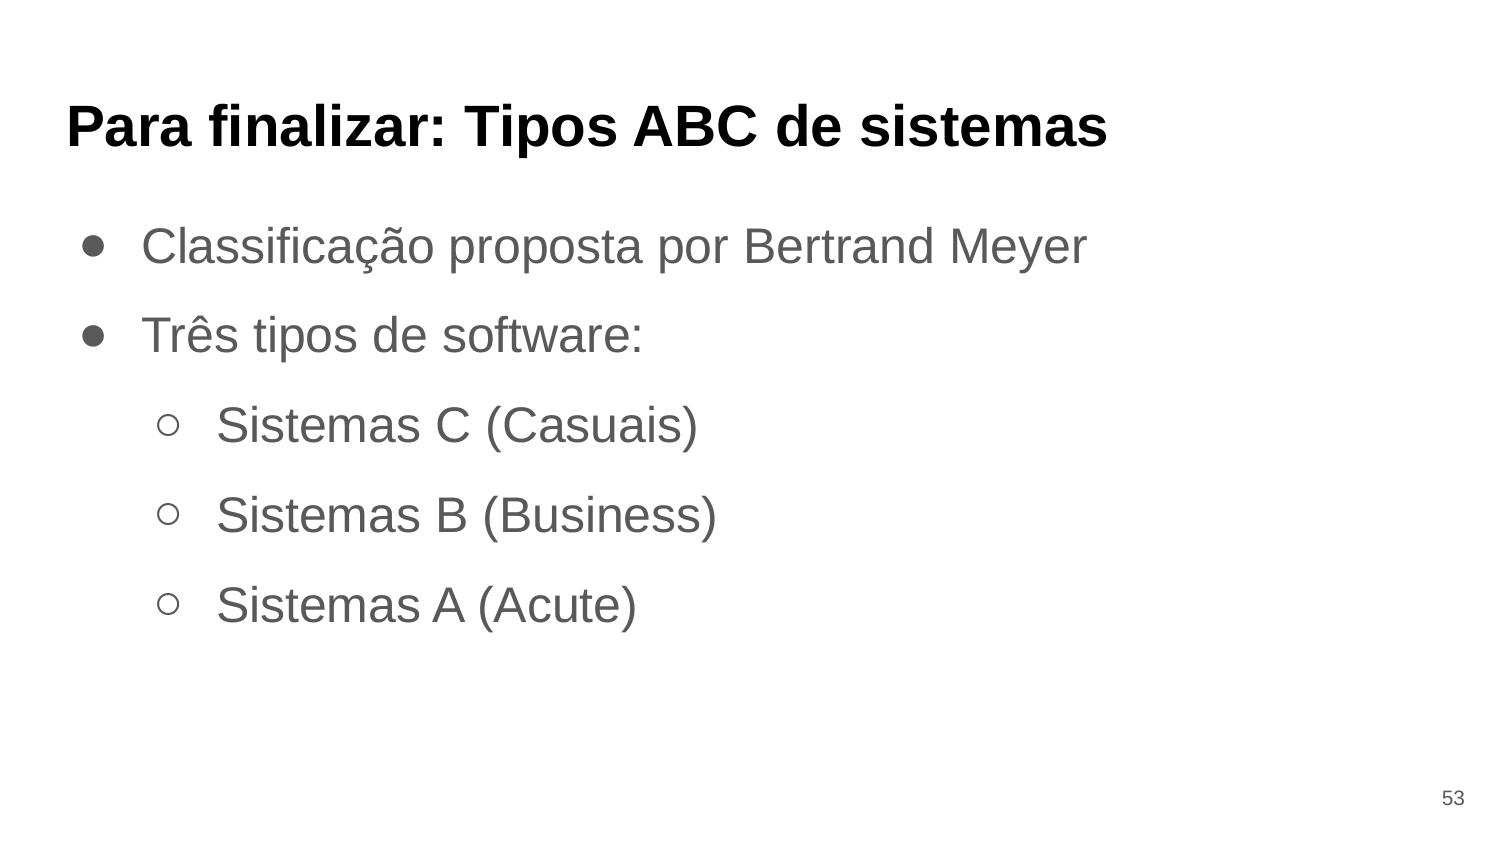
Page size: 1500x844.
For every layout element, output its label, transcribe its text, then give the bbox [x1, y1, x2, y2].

title Para finalizar: Tipos ABC de sistemas [51, 72, 1449, 167]
slide_number 53 [1389, 764, 1480, 830]
list Classificação proposta por Bertrand Meyer Três tipos de software: Sistemas C (Casuais) Sistemas B (Business) Sistemas A (Acute) [51, 189, 1449, 750]
